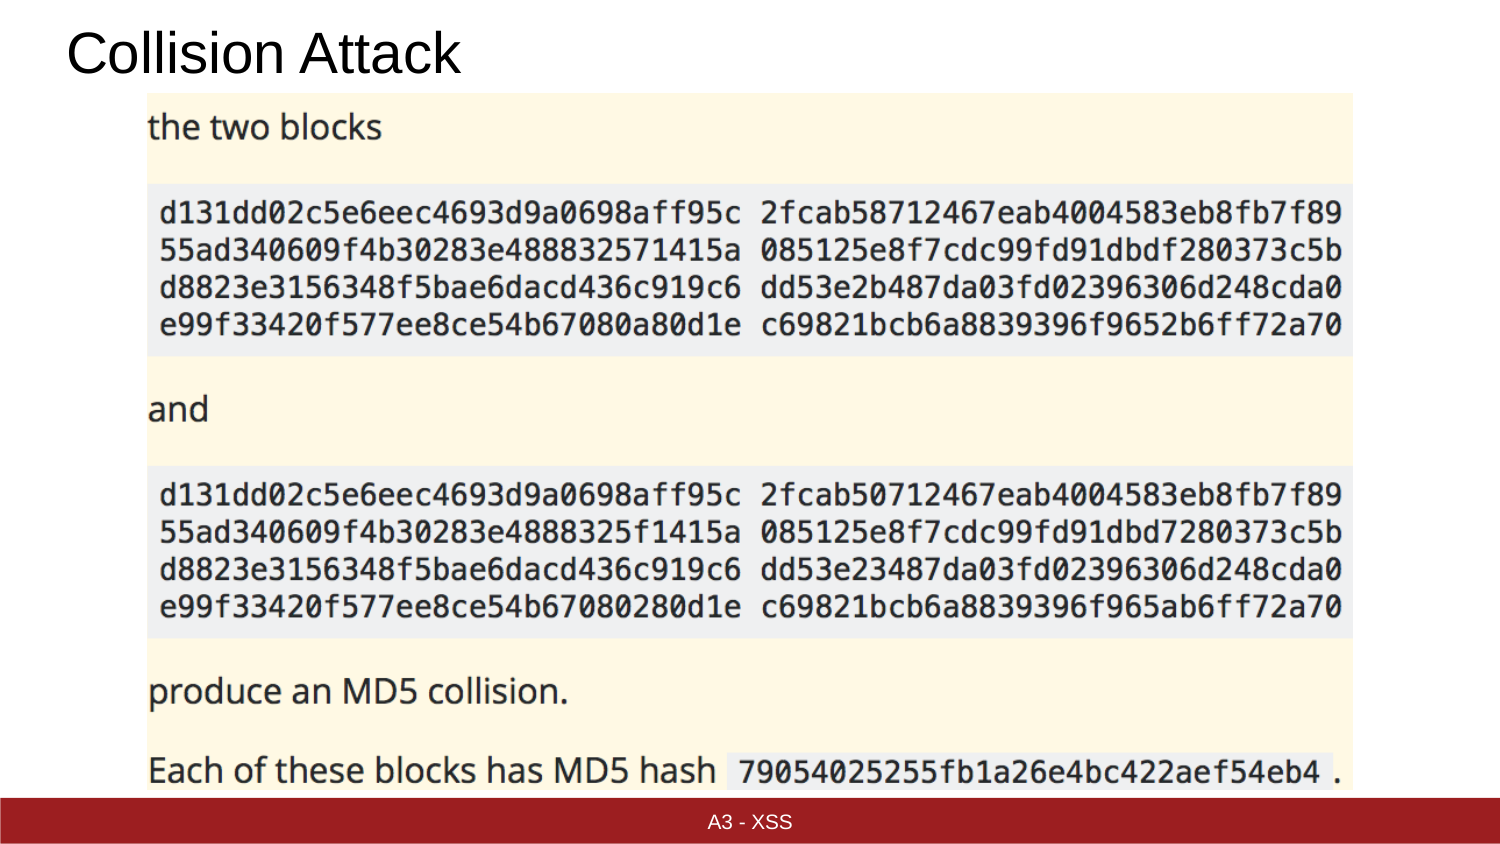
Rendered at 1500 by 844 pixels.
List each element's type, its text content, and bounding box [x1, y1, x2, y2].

title Collision Attack [51, 0, 1202, 94]
picture [146, 93, 1354, 790]
